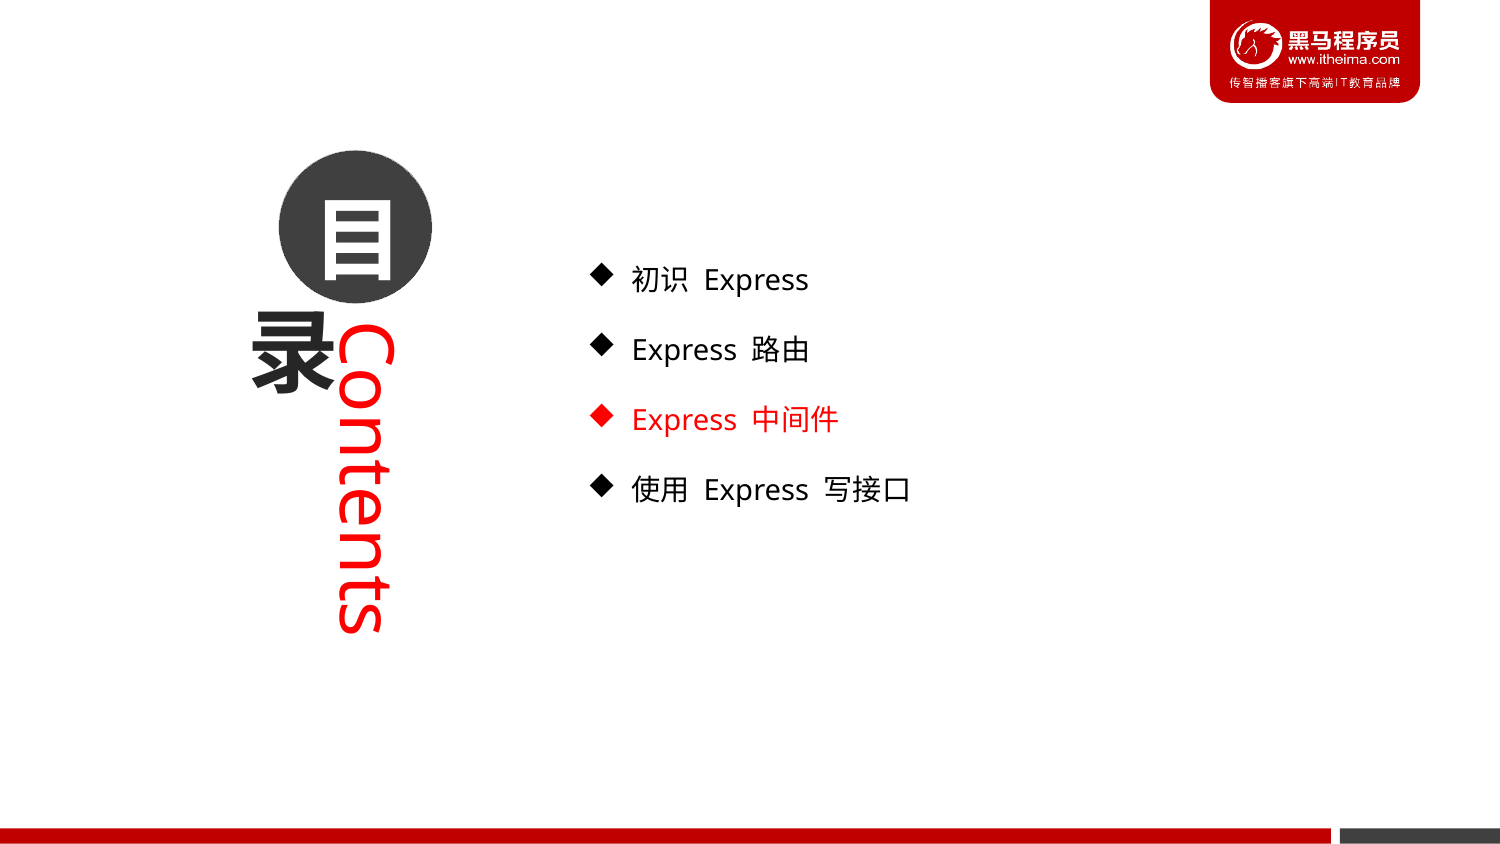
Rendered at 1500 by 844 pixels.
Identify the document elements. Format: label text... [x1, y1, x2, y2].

list 初识 Express Express 路由 Express 中间件 使用 Express 写接口 [572, 218, 1392, 660]
picture [1211, 11, 1419, 97]
